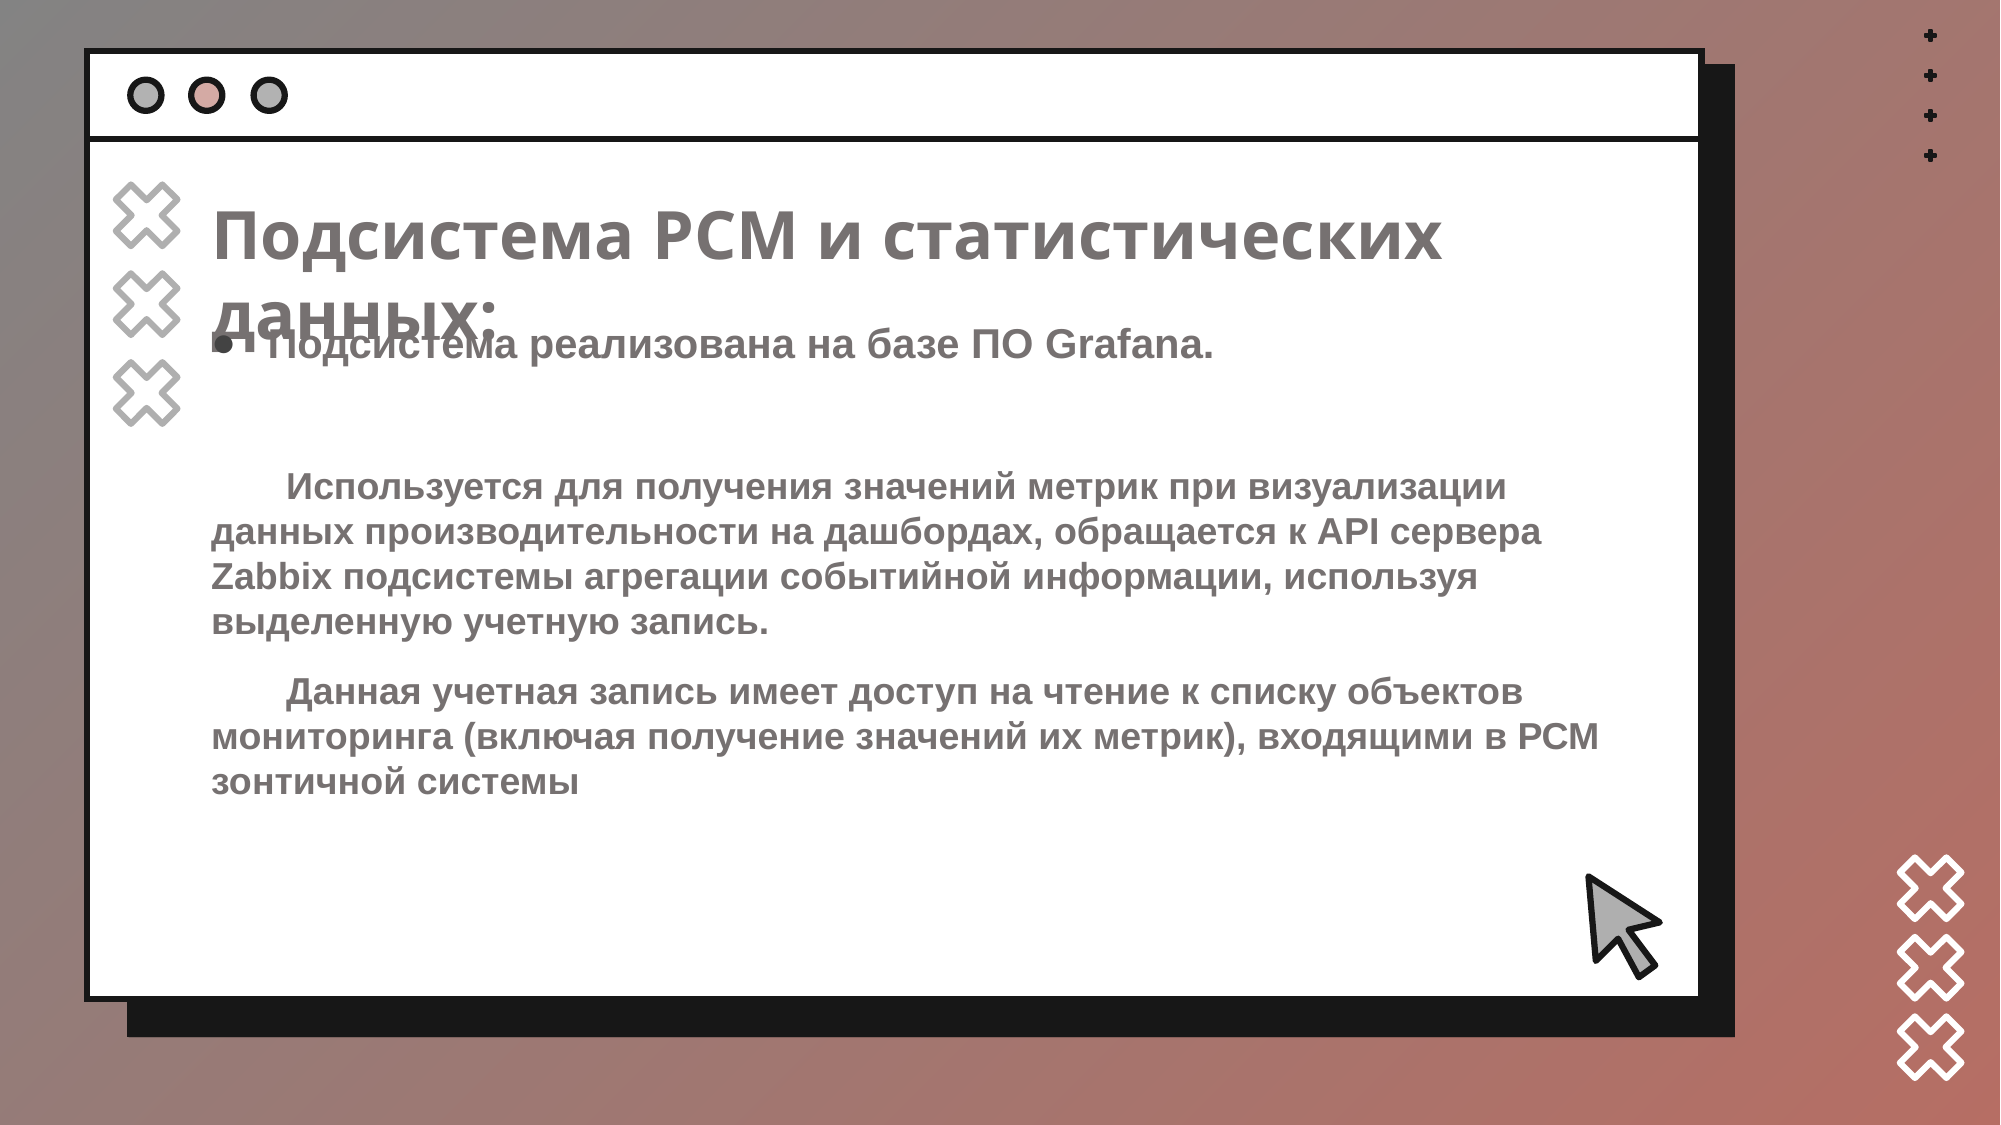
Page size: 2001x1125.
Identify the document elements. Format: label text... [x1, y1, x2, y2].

list Подсистема реализована на базе ПО Grafana. Используется для получения значений метрик при визуализации данных производительности на дашбордах, обращается к API сервера Zabbix подсистемы агрегации событийной информации, используя выделенную учетную запись. Данная учетная запись имеет доступ на чтение к списку объектов мониторинга (включая получение значений их метрик), входящими в РСМ зонтичной системы [191, 297, 1678, 895]
title Подсистема РСМ и статистических данных: [191, 172, 1695, 319]
